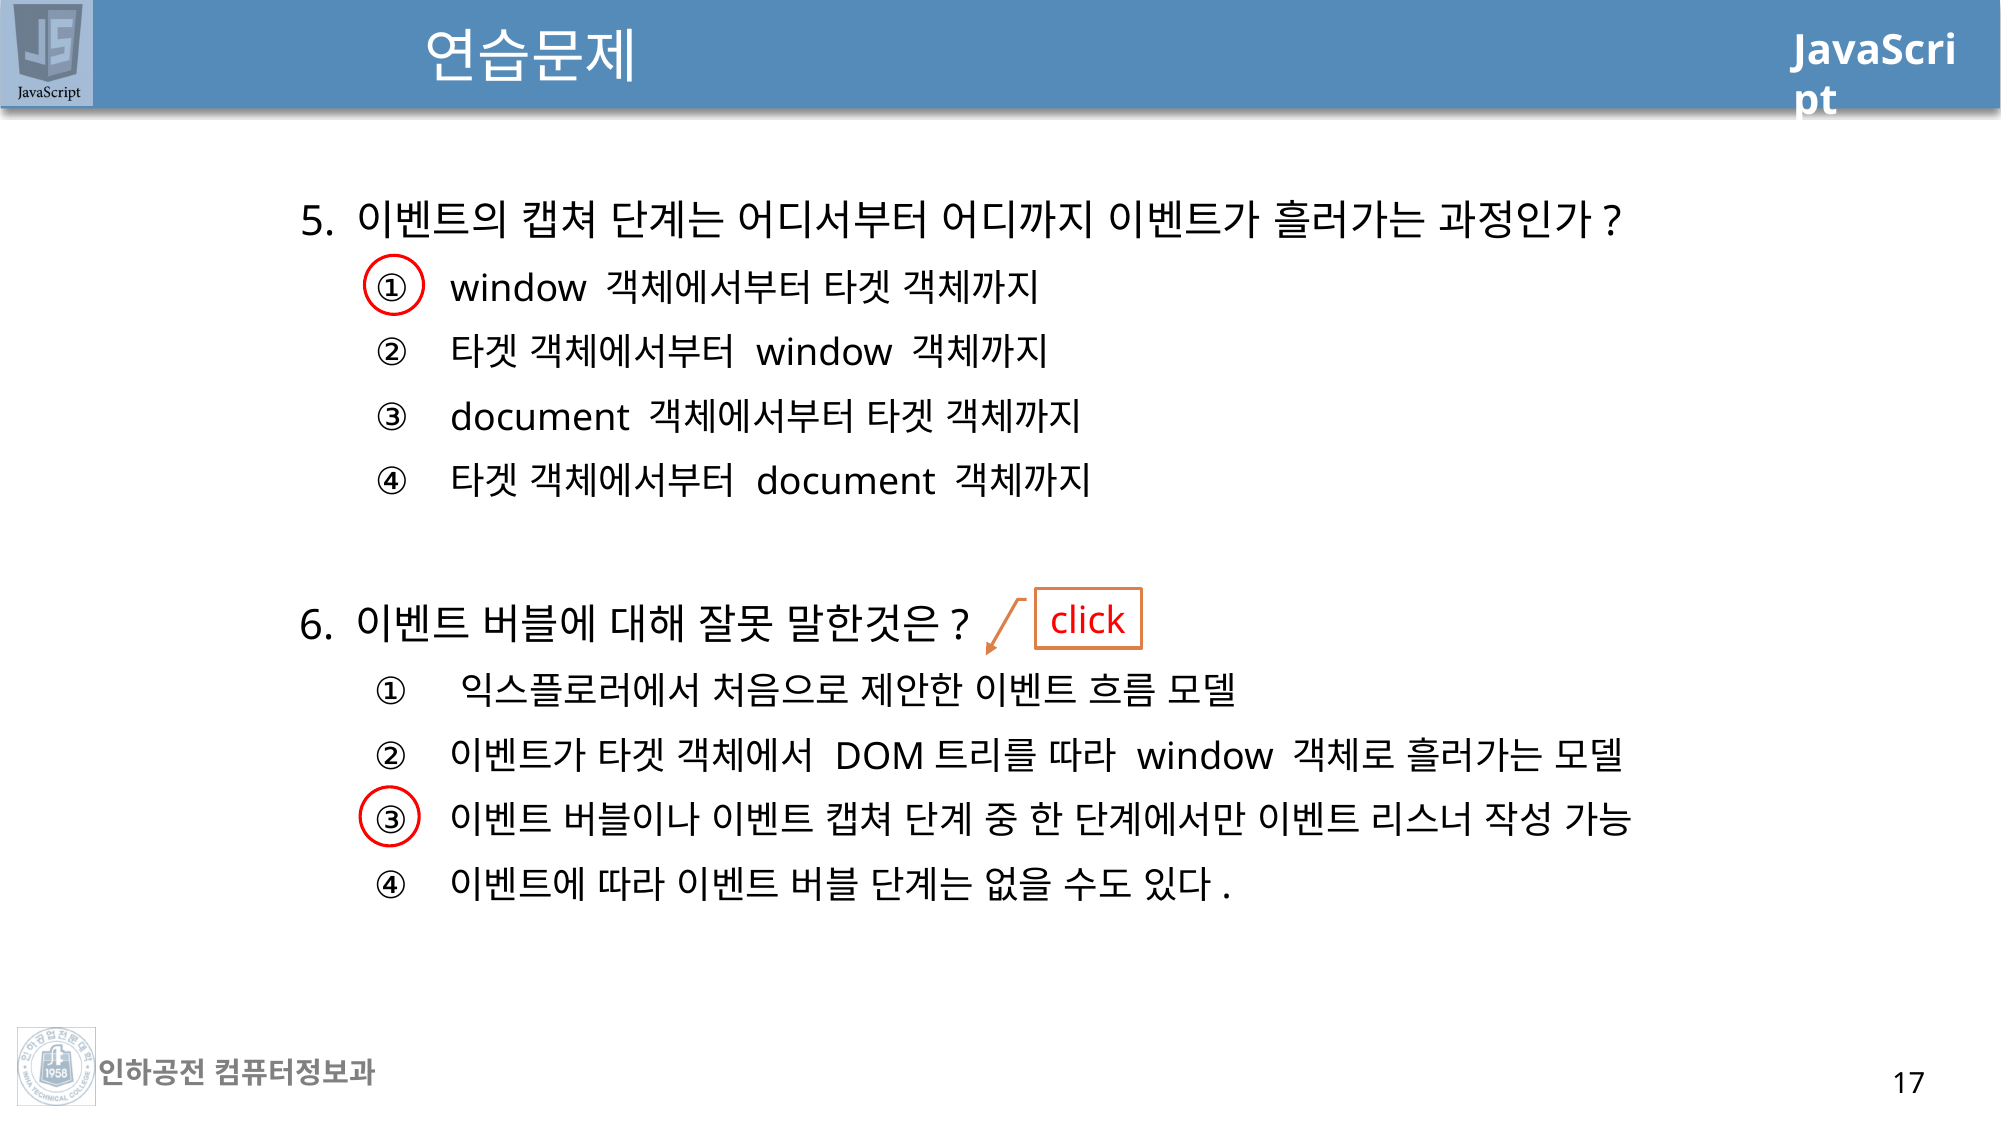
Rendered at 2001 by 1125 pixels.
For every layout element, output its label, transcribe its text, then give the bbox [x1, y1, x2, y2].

title 연습문제 [409, 7, 1591, 102]
text_box 6. 이벤트 버블에 대해 잘못 말한것은? 익스플로러에서 처음으로 제안한 이벤트 흐름 모델 이벤트가 타겟 객체에서 DOM트리를 따라 window 객체로 흘러가는 모델 이벤트 버블이나 이벤트 캡쳐 단계 중 한 단계에서만 이벤트 리스너 작성 가능 이벤트에 따라 이벤트 버블 단계는 없을 수도 있다. [284, 588, 1780, 914]
text_box 5. 이벤트의 캡쳐 단계는 어디서부터 어디까지 이벤트가 흘러가는 과정인가? window 객체에서부터 타겟 객체까지 타겟 객체에서부터 window 객체까지 document 객체에서부터 타겟 객체까지 타겟 객체에서부터 document 객체까지 [285, 184, 1792, 510]
text_box [362, 253, 426, 316]
text_box click [985, 597, 1027, 656]
text_box click [1034, 587, 1143, 650]
text_box [358, 785, 421, 848]
